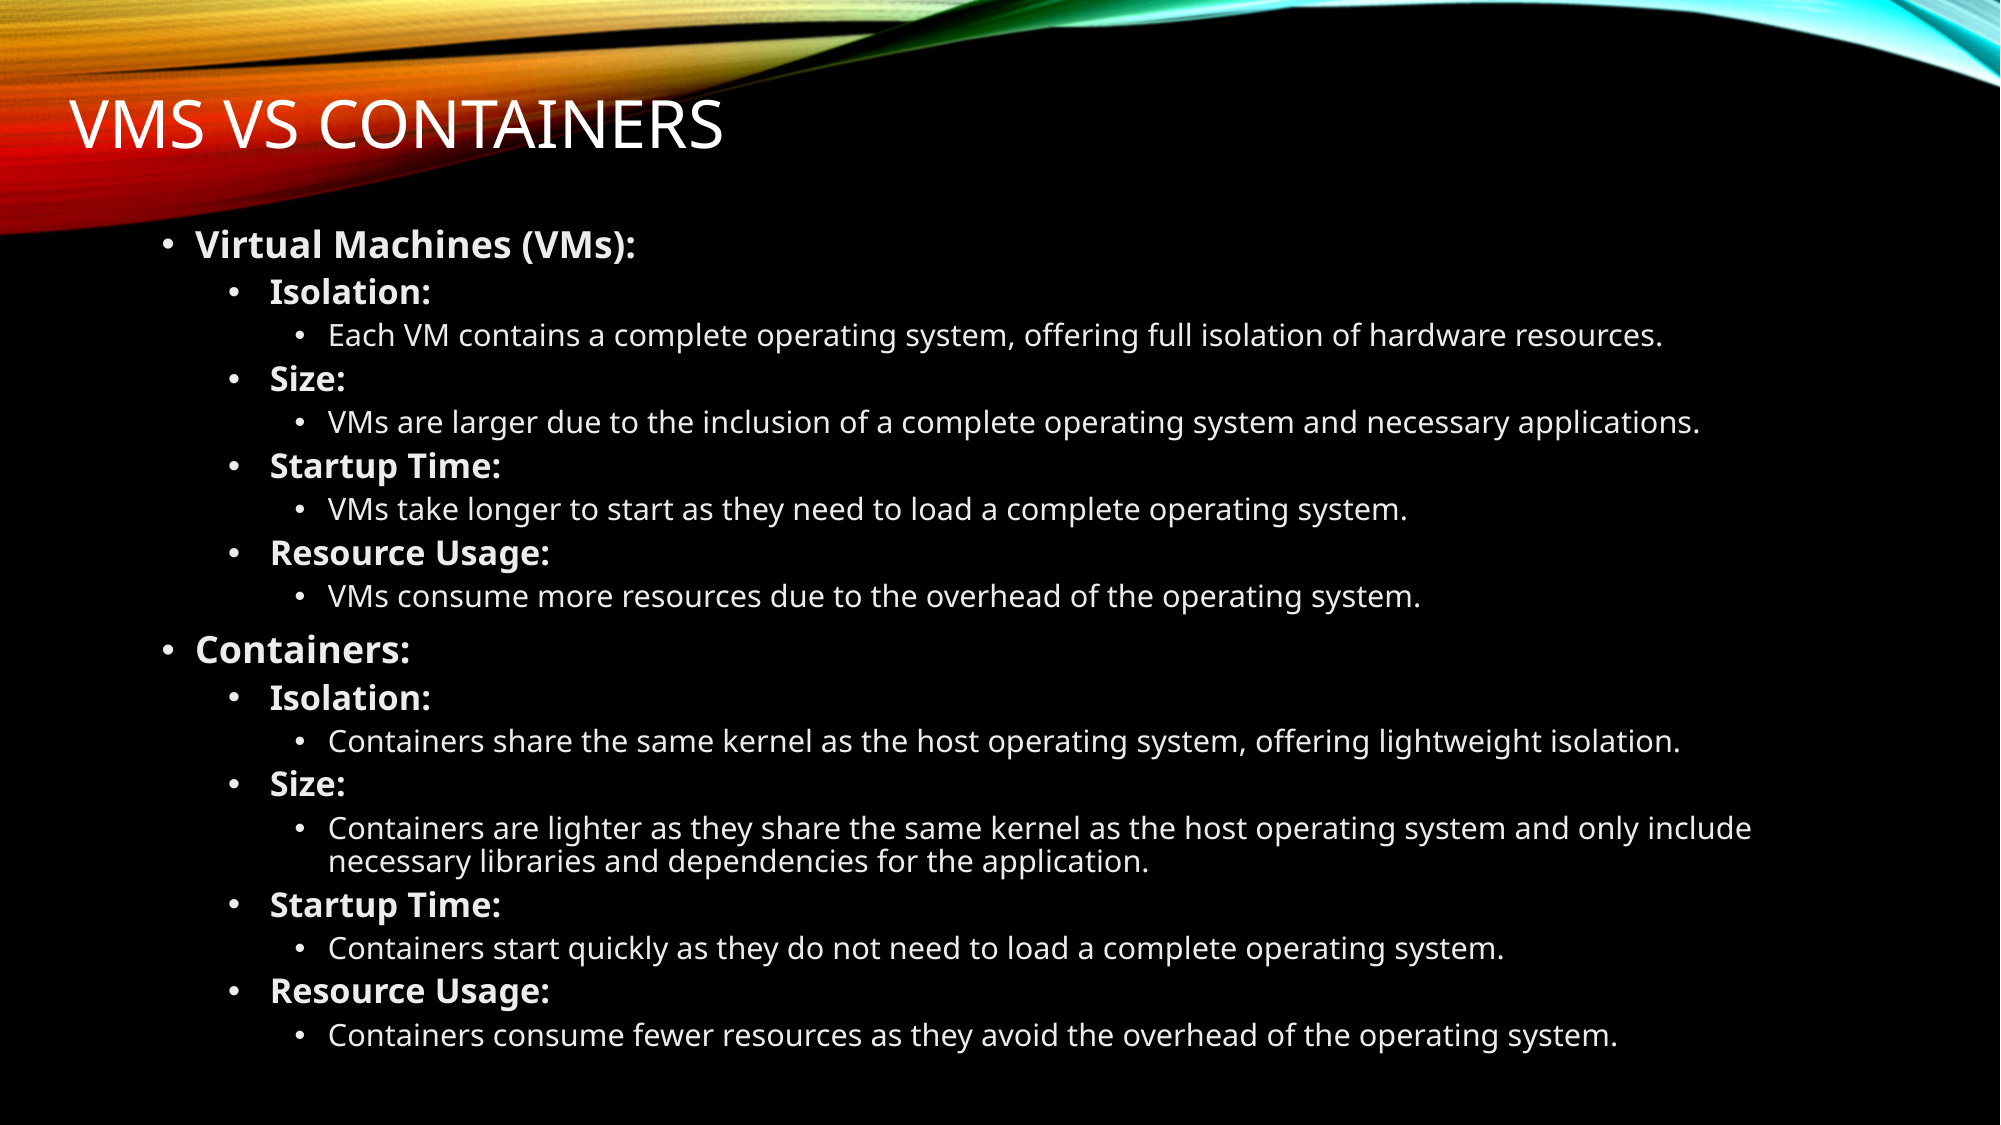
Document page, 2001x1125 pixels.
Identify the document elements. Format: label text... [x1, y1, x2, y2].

title VMs vs containers [54, 64, 1946, 191]
list Virtual Machines (VMs): Isolation: Each VM contains a complete operating system, offering full isolation of hardware resources. Size: VMs are larger due to the inclusion of a complete operating system and necessary applications. Startup Time: VMs take longer to start as they need to load a complete operating system. Resource Usage: VMs consume more resources due to the overhead of the operating system. Containers: Isolation: Containers share the same kernel as the host operating system, offering lightweight isolation. Size: Containers are lighter as they share the same kernel as the host operating system and only include necessary libraries and dependencies for the application. Startup Time: Containers start quickly as they do not need to load a complete operating system. Resource Usage: Containers consume fewer resources as they avoid the overhead of the operating system. [146, 218, 1908, 1061]
picture [0, 0, 2000, 237]
